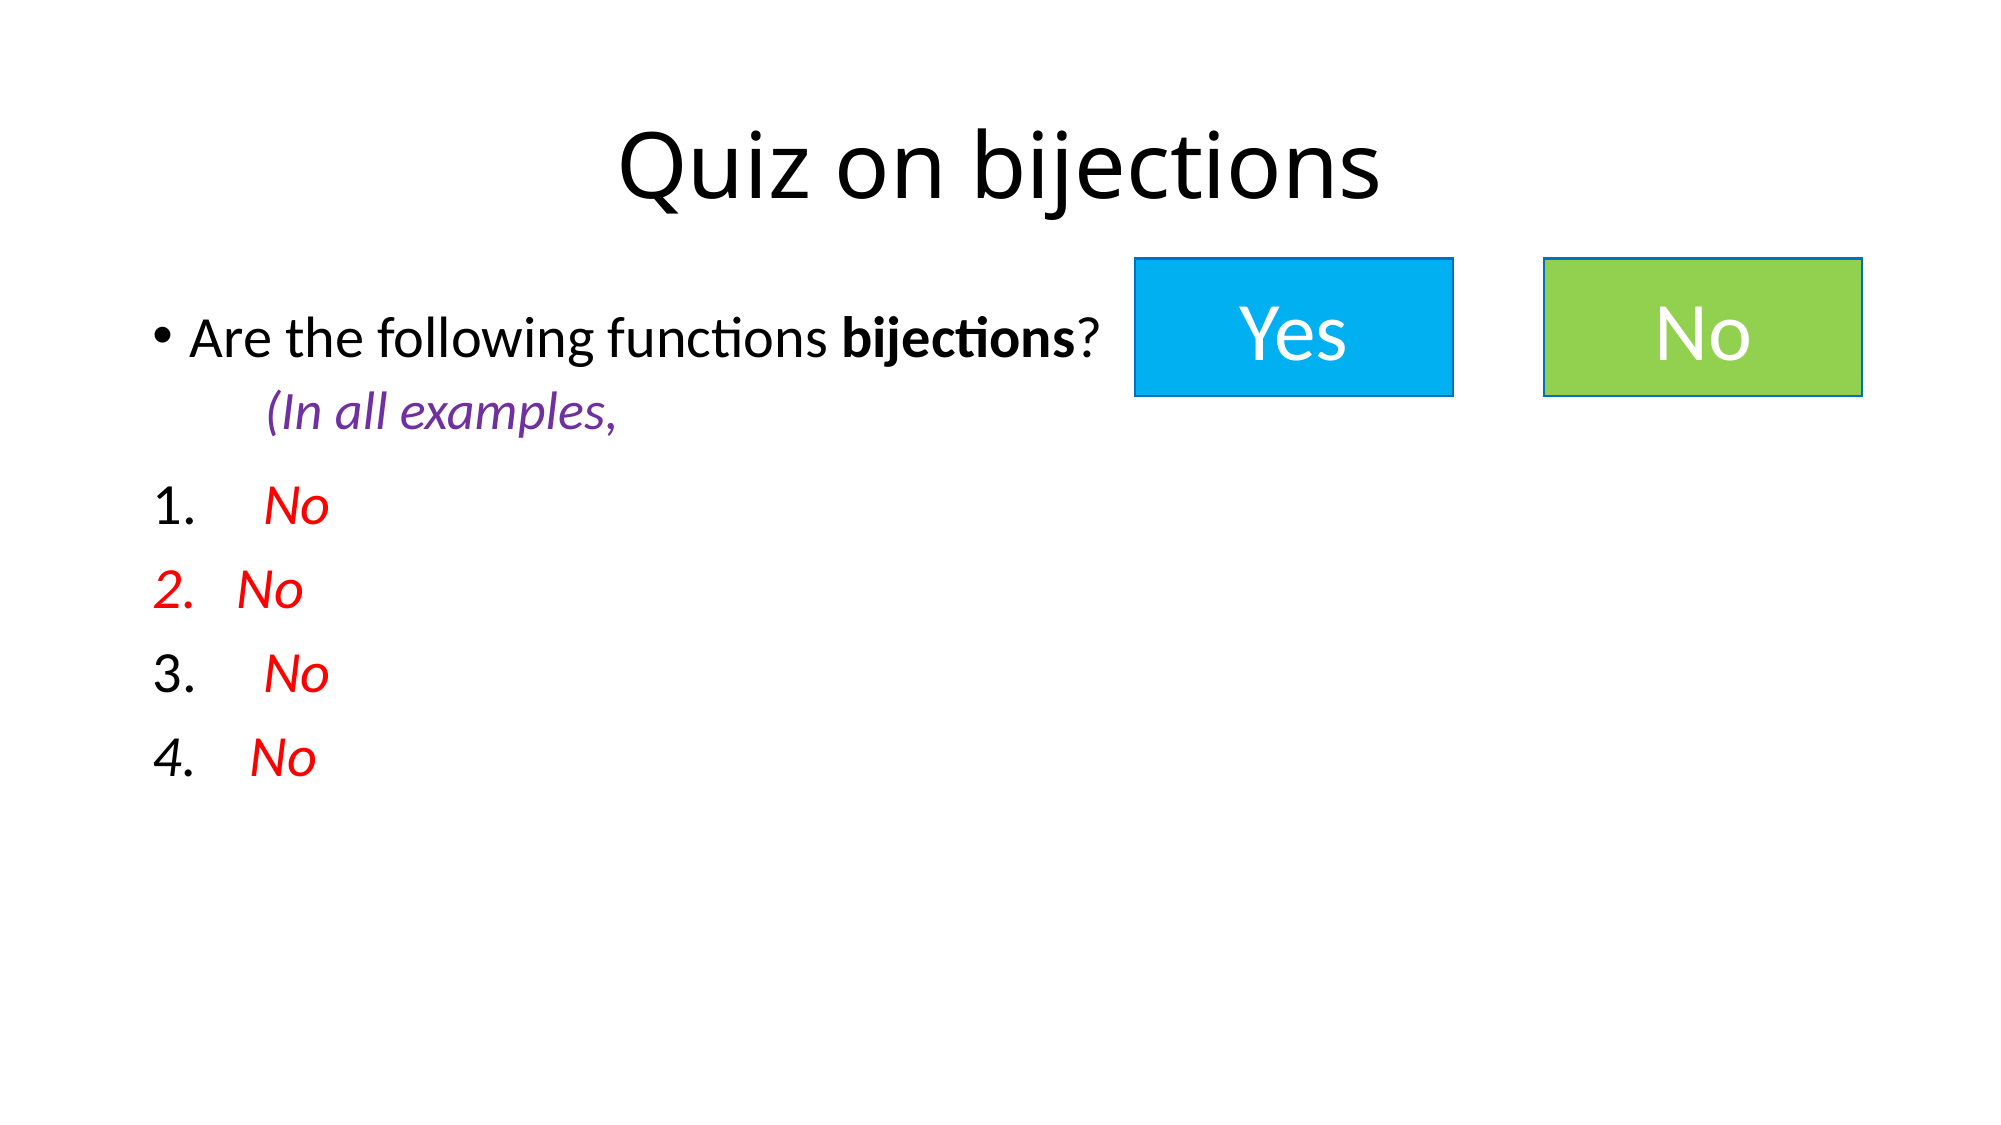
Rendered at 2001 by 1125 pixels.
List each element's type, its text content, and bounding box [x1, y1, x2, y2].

text_box Yes [1134, 257, 1454, 397]
text_box No [1543, 257, 1863, 397]
title Quiz on bijections [137, 59, 1863, 278]
